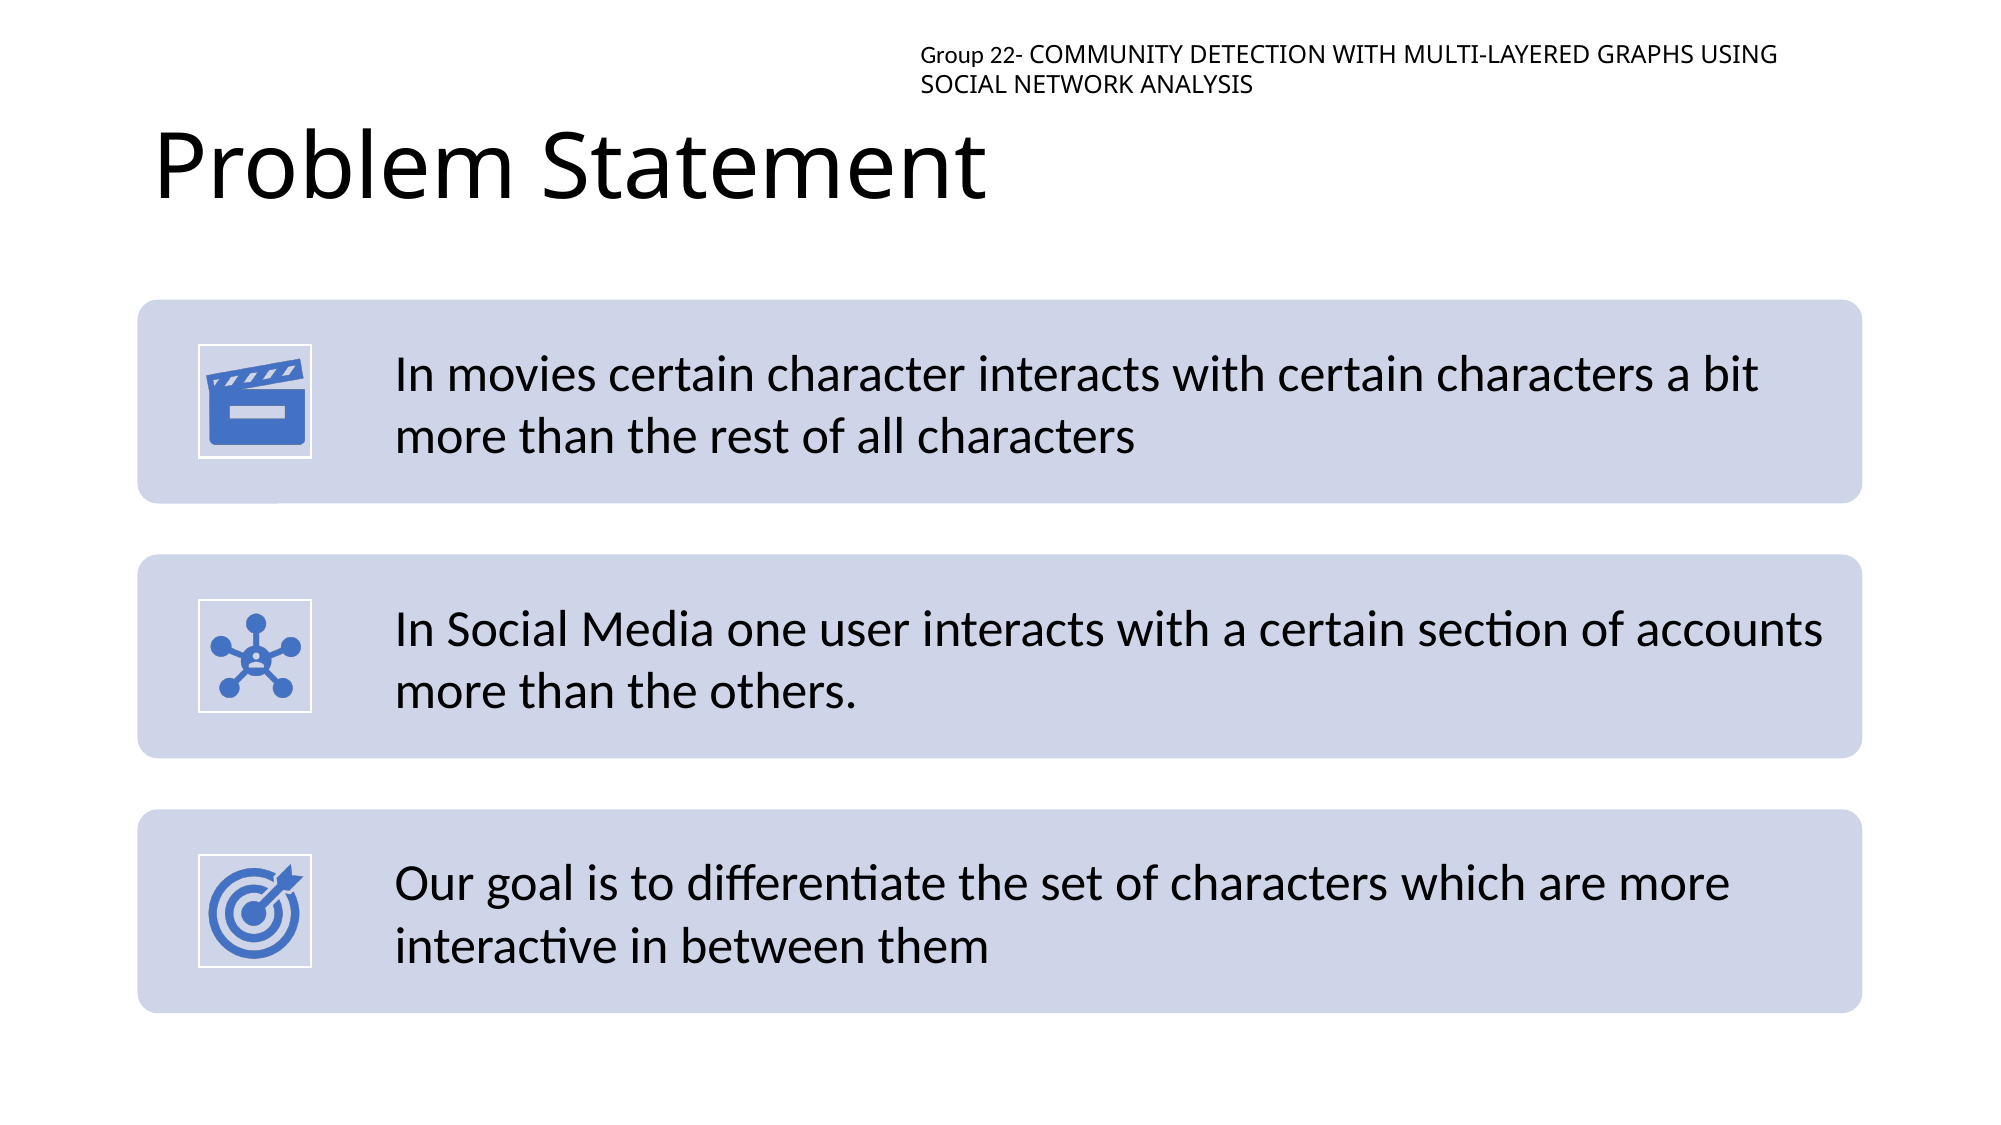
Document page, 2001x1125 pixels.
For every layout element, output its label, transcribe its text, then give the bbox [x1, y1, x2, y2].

title Problem Statement [137, 59, 1863, 278]
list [137, 299, 1863, 1014]
text_box Group 22- COMMUNITY DETECTION WITH MULTI-LAYERED GRAPHS USING SOCIAL NETWORK ANALYSIS [905, 31, 1975, 107]
